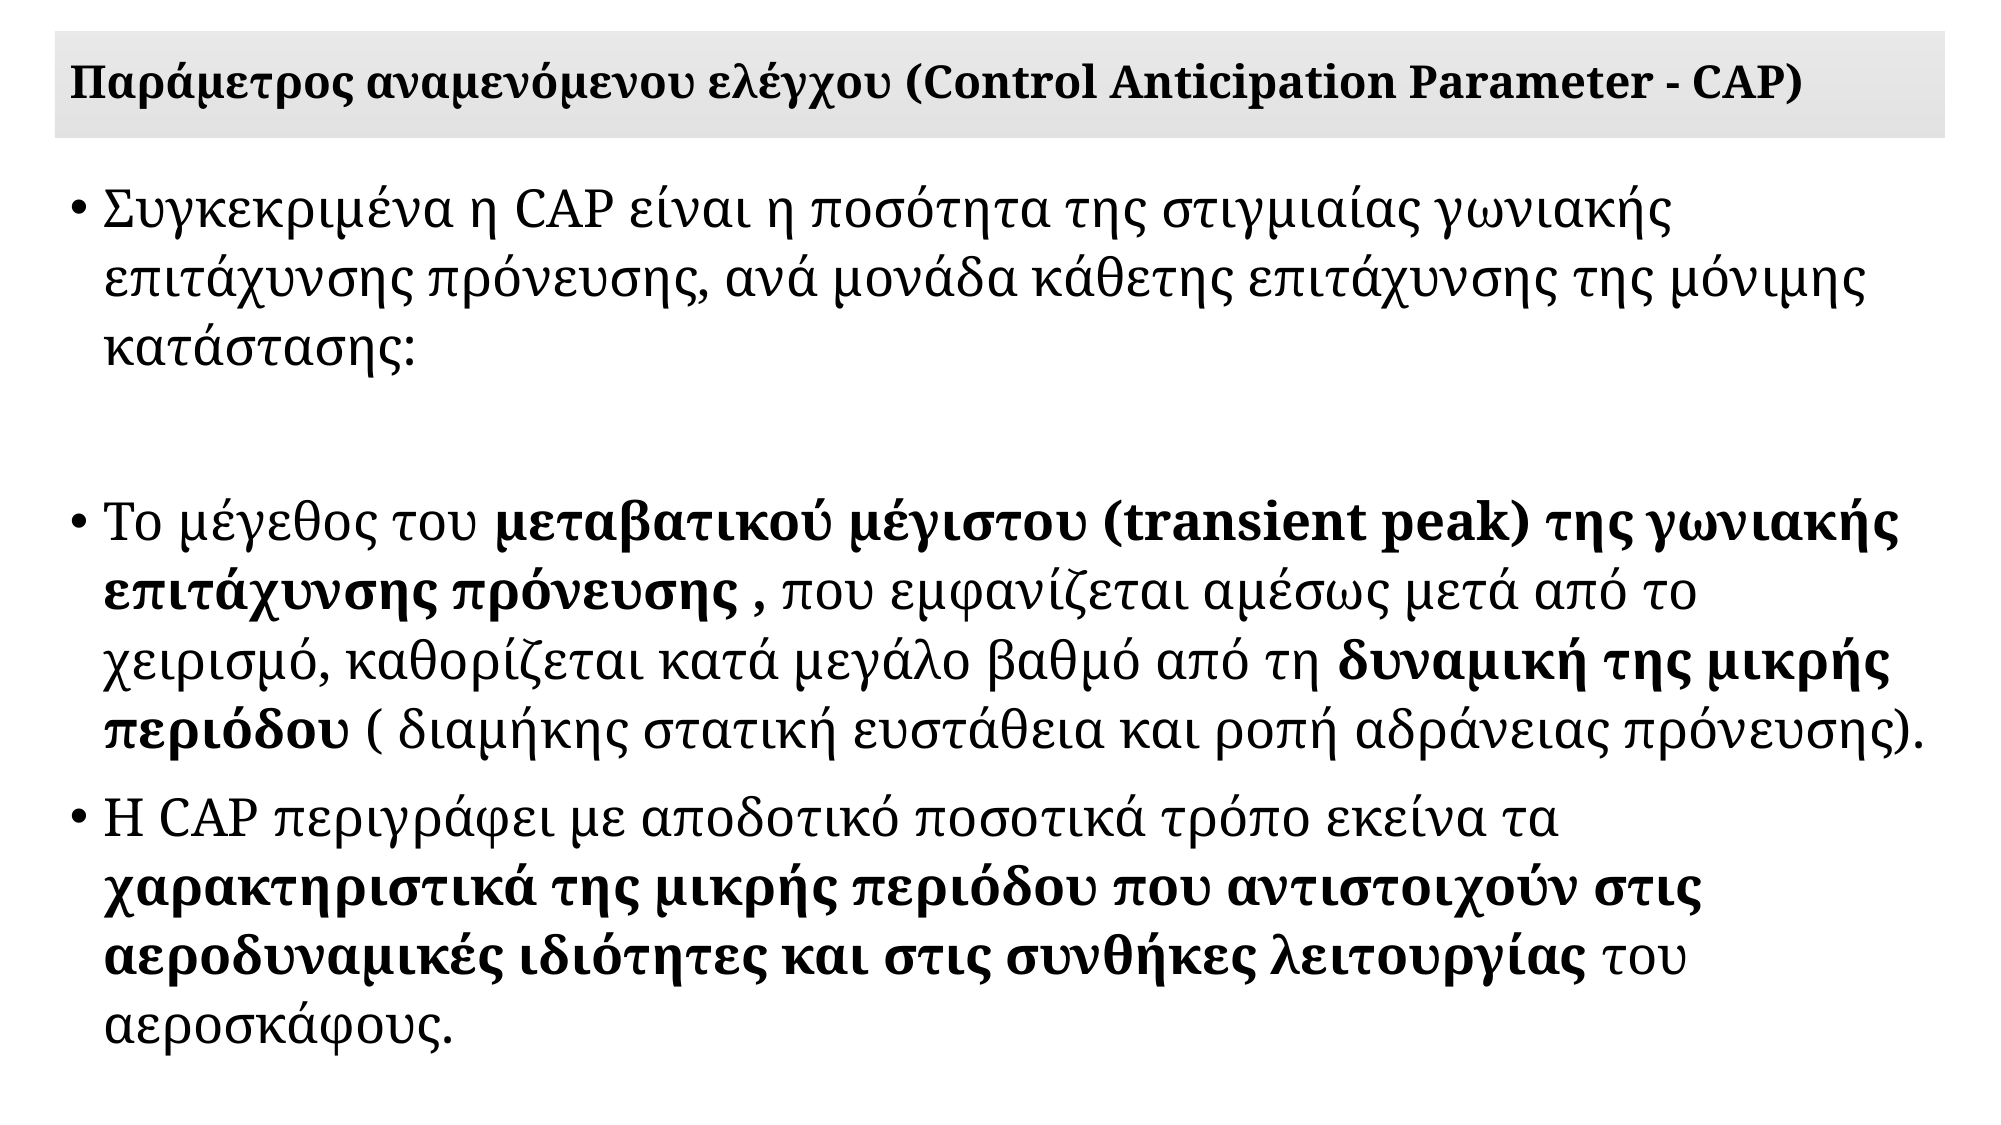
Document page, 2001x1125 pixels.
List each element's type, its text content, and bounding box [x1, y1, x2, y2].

title Παράμετρος αναμενόμενου ελέγχου (Control Anticipation Parameter - CAP) [54, 31, 1945, 138]
